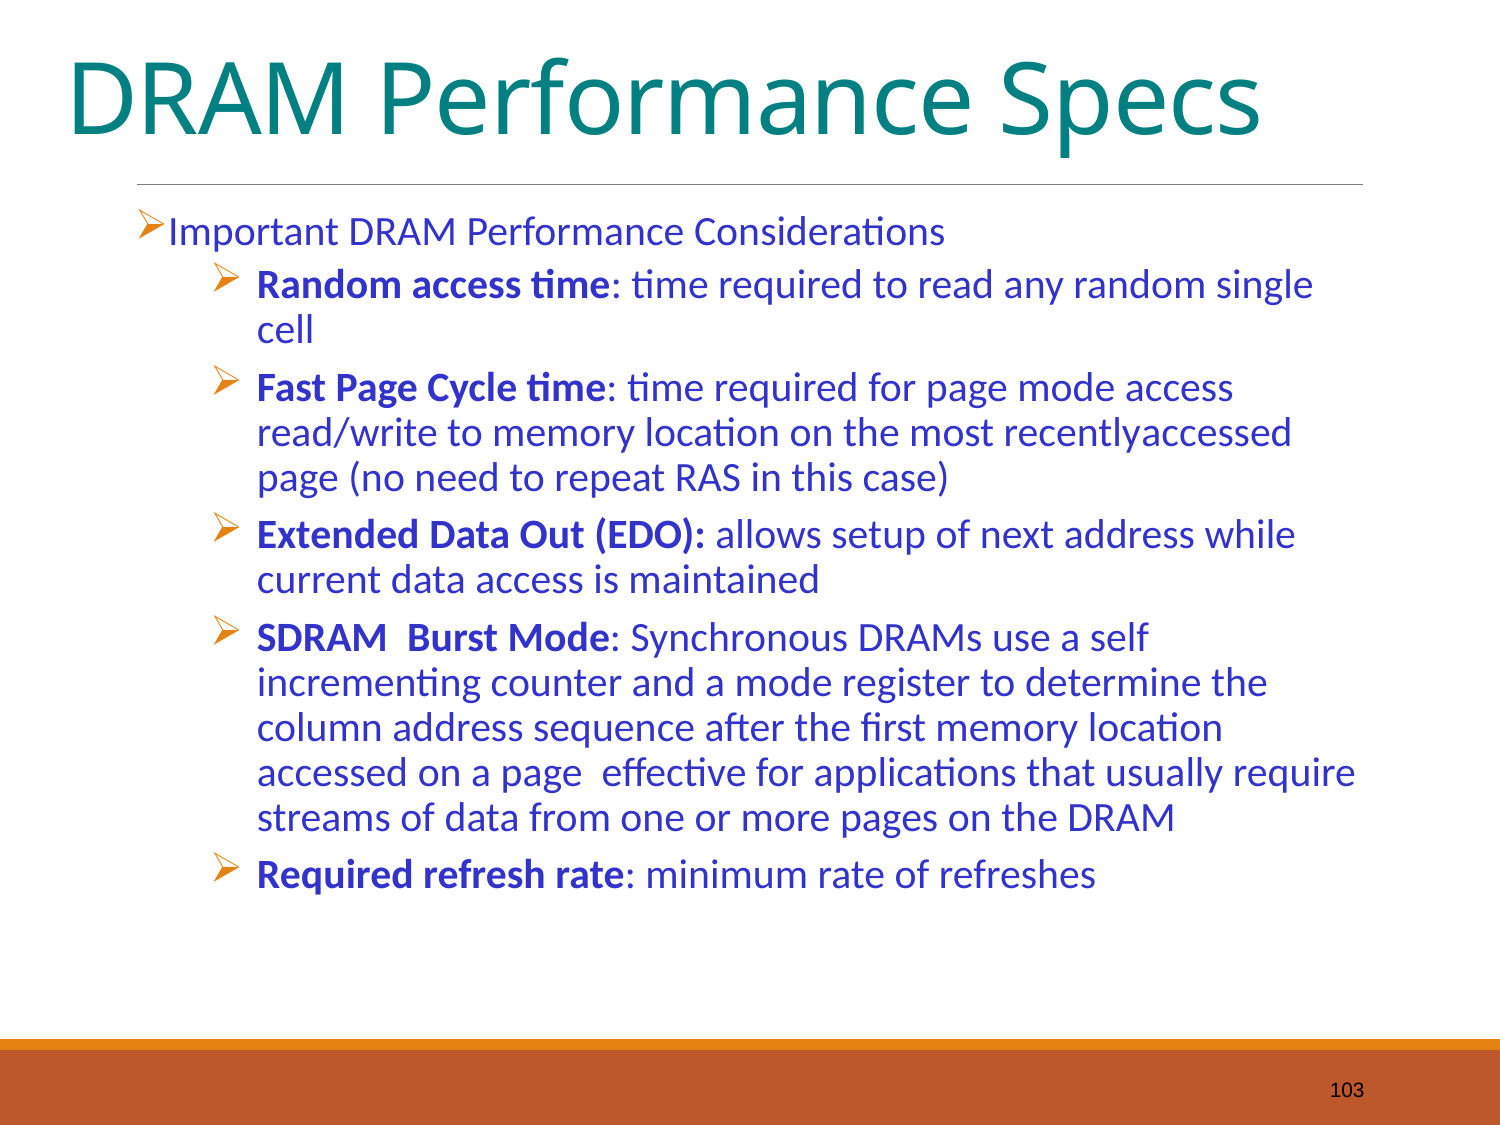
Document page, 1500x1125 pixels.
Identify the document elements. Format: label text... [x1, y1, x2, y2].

title DRAM Performance Specs [50, 37, 1325, 163]
list Important DRAM Performance Considerations Random access time: time required to read any random single cell Fast Page Cycle time: time required for page mode access ­­ read/write to memory location on the most recently­accessed page (no need to repeat RAS in this case) Extended Data Out (EDO): allows setup of next address while current data access is maintained SDRAM ­ Burst Mode: Synchronous DRAMs use a self­incrementing counter and a mode register to determine the column address sequence after the first memory location accessed on a page ­­ effective for applications that usually require streams of data from one or more pages on the DRAM Required refresh rate: minimum rate of refreshes [135, 201, 1373, 963]
slide_number 103 [1218, 1059, 1380, 1120]
